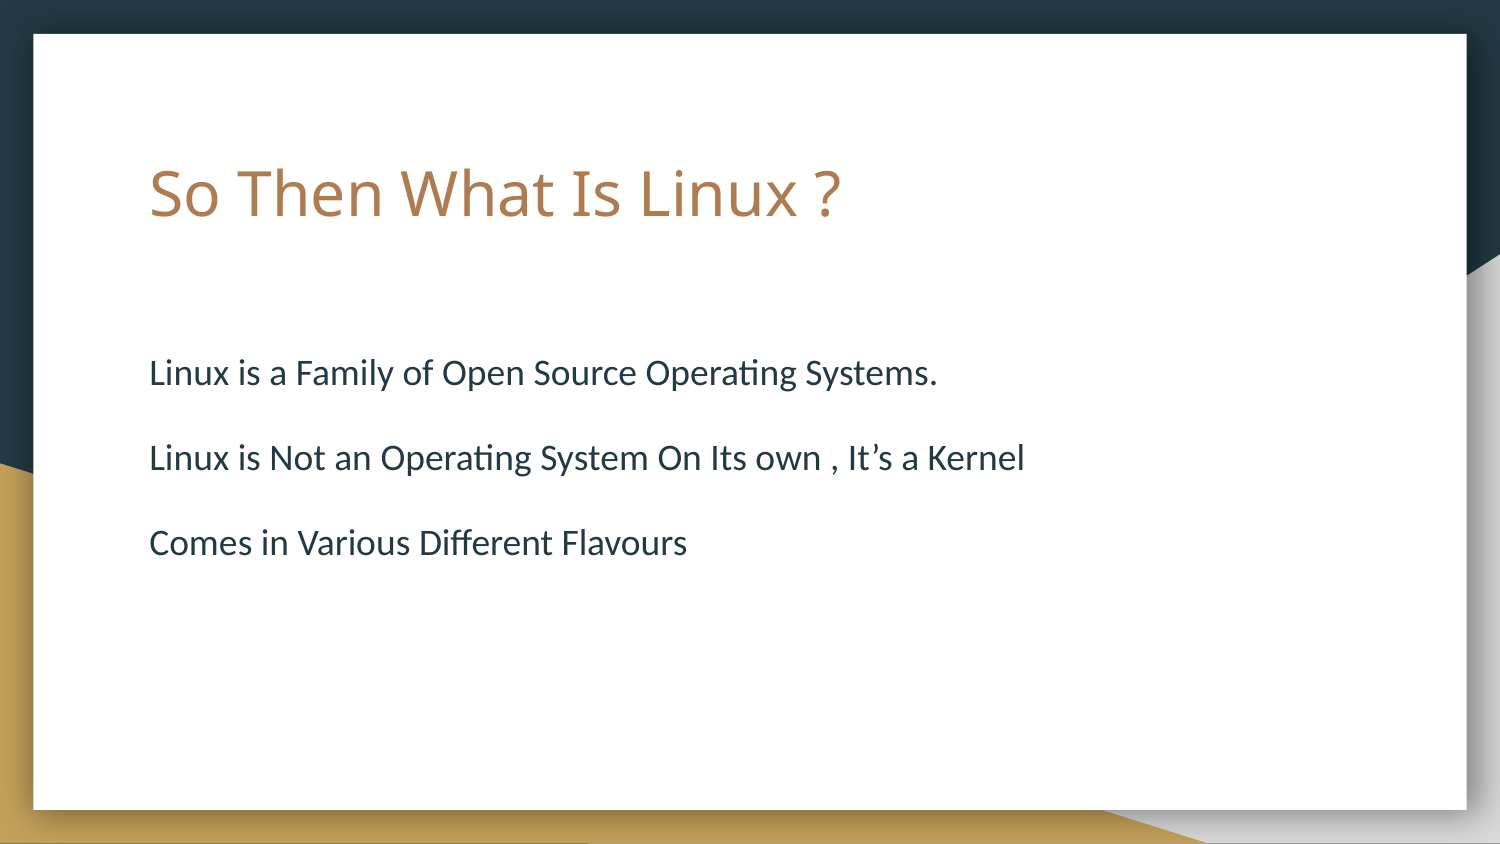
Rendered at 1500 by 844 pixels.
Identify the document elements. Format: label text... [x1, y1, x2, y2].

title So Then What Is Linux ? [134, 138, 1366, 296]
list Linux is a Family of Open Source Operating Systems. Linux is Not an Operating System On Its own , It’s a Kernel Comes in Various Different Flavours [134, 326, 1366, 729]
